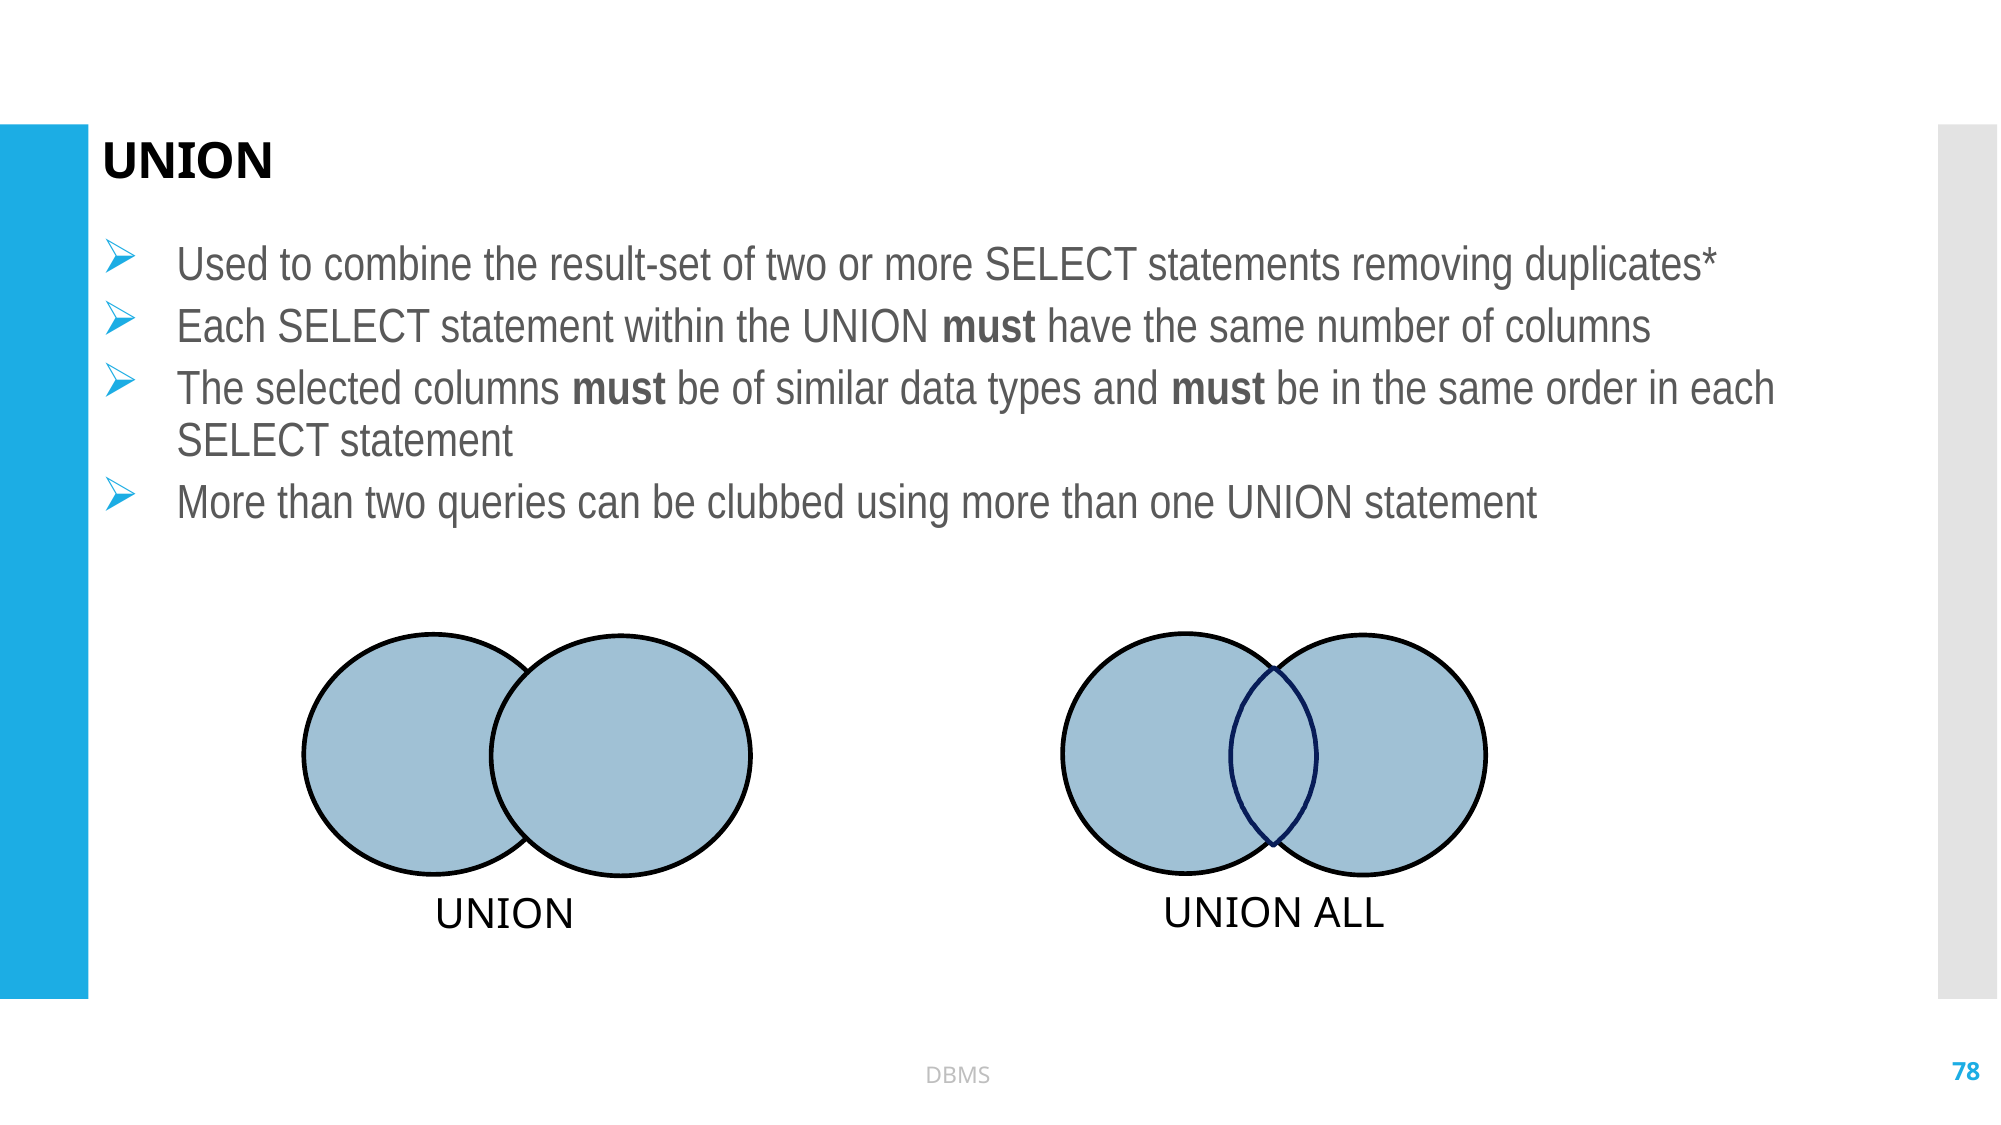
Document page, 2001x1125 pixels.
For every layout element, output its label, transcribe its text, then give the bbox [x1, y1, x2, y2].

text_box UNION [419, 879, 590, 944]
text_box UNION ALL [1129, 876, 1418, 945]
slide_number 78 [1744, 1042, 1996, 1103]
list Used to combine the result-set of two or more SELECT statements removing duplicates* Each SELECT statement within the UNION must have the same number of columns The selected columns must be of similar data types and must be in the same order in each SELECT statement More than two queries can be clubbed using more than one UNION statement [86, 231, 1830, 1036]
title UNION [86, 128, 1653, 189]
footer DBMS [473, 1046, 1443, 1107]
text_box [1062, 633, 1486, 876]
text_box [303, 634, 751, 877]
